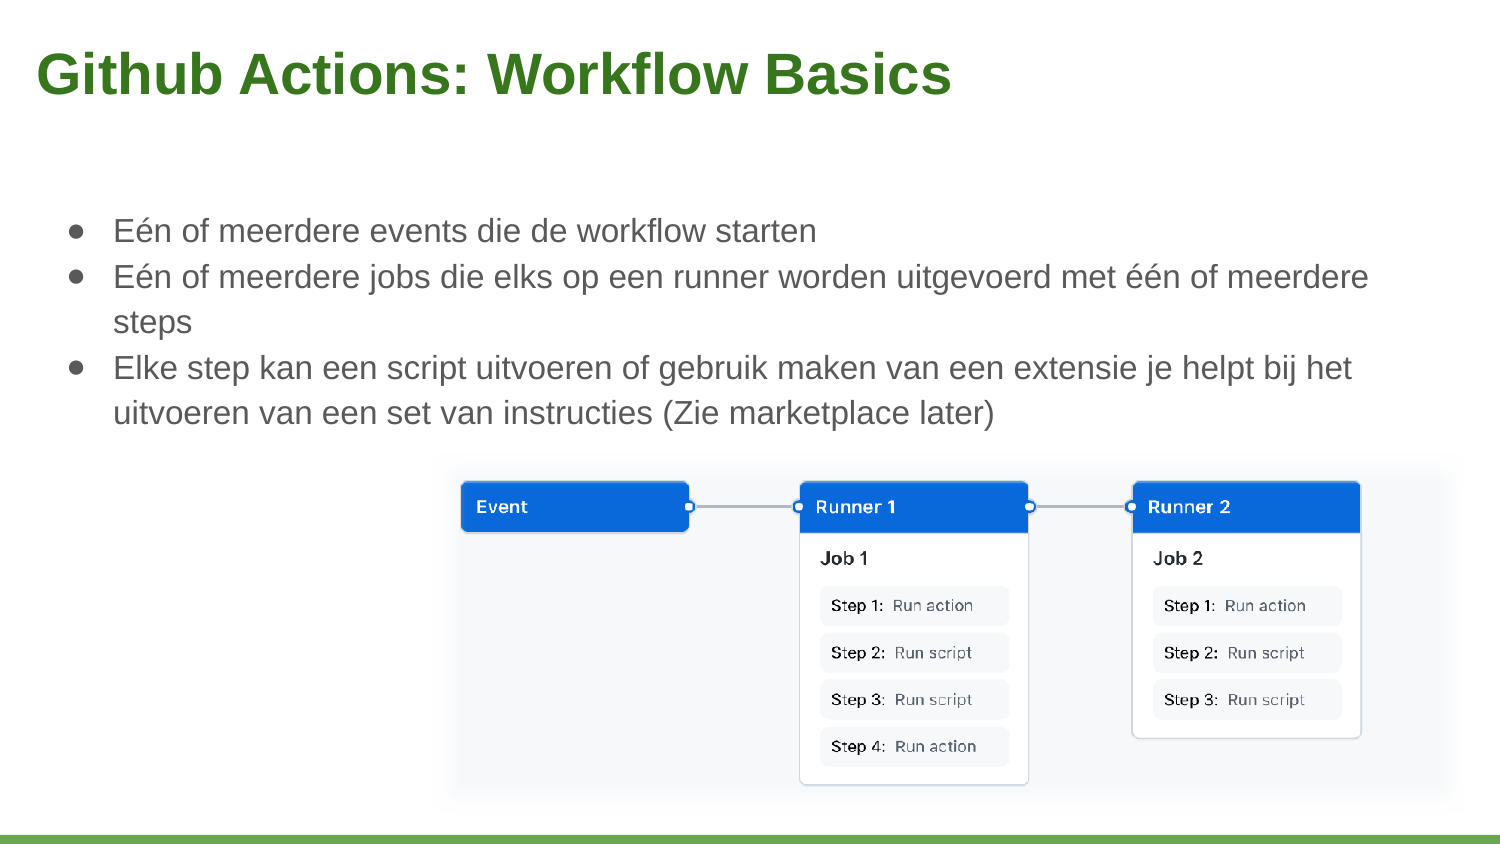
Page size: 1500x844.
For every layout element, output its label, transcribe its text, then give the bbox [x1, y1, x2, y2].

picture [431, 452, 1466, 814]
title Github Actions: Workflow Basics [21, 21, 1420, 116]
list Eén of meerdere events die de workflow starten Eén of meerdere jobs die elks op een runner worden uitgevoerd met één of meerdere steps Elke step kan een script uitvoeren of gebruik maken van een extensie je helpt bij het uitvoeren van een set van instructies (Zie marketplace later) [51, 189, 1449, 750]
